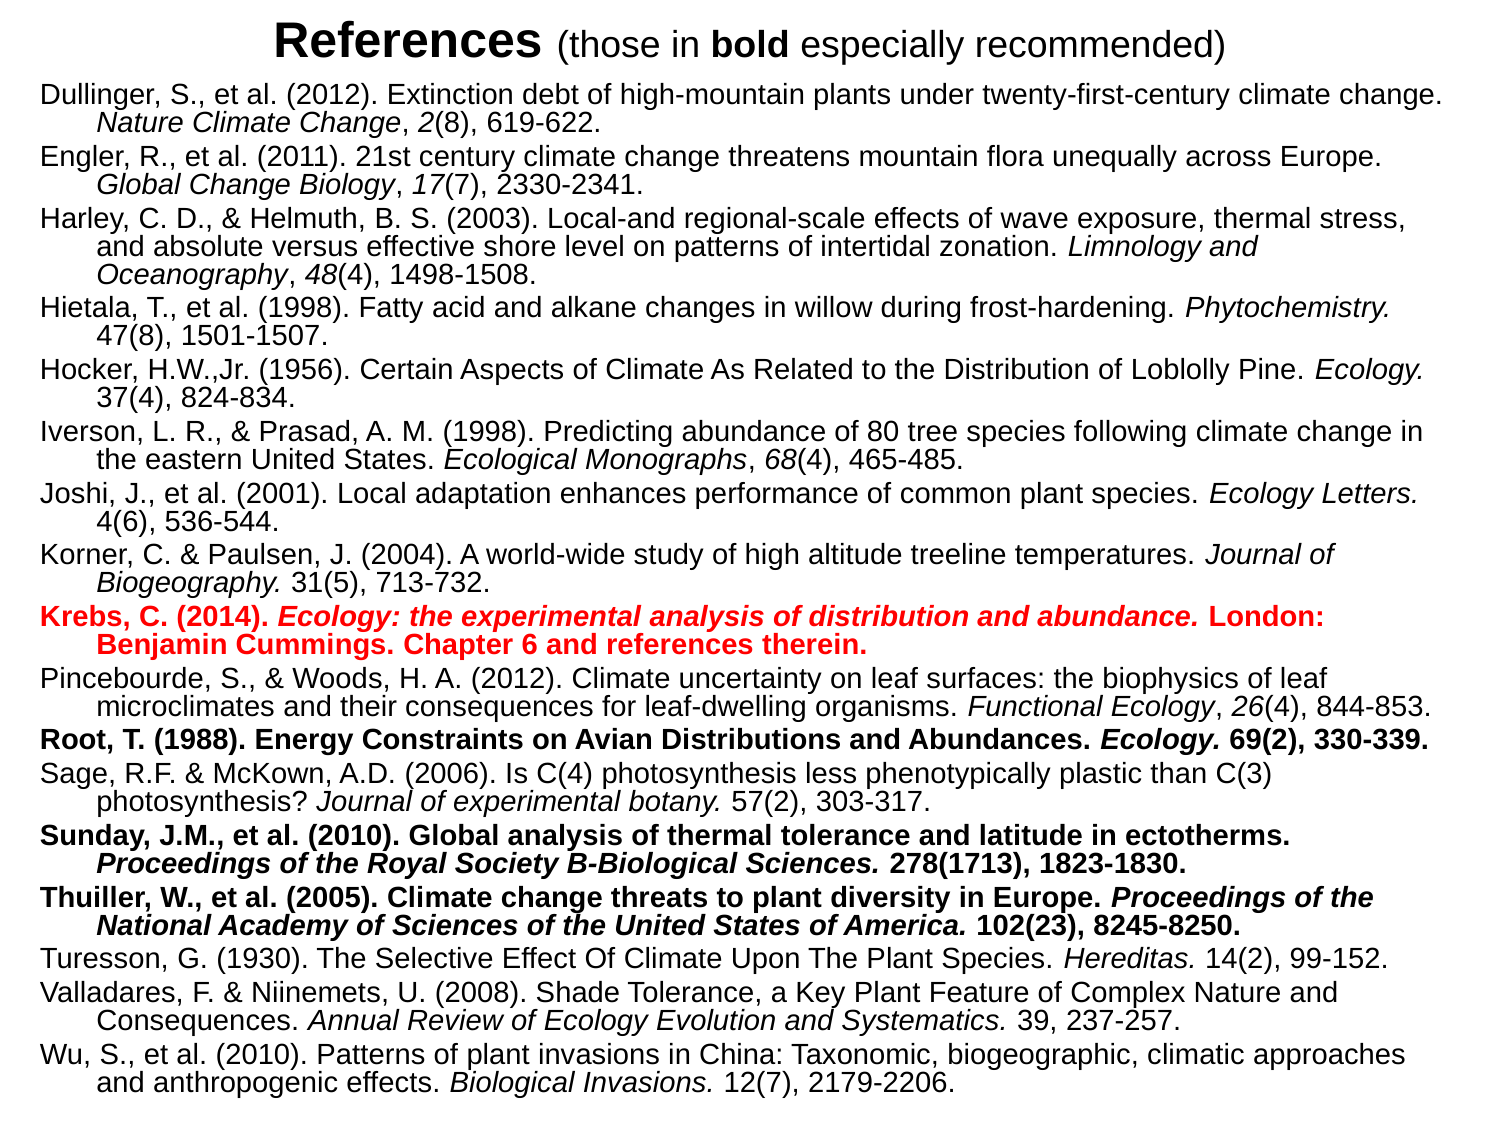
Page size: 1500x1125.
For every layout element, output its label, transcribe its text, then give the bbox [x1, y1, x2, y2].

list Dullinger, S., et al. (2012). Extinction debt of high-mountain plants under twenty-first-century climate change. Nature Climate Change, 2(8), 619-622. Engler, R., et al. (2011). 21st century climate change threatens mountain flora unequally across Europe. Global Change Biology, 17(7), 2330-2341. Harley, C. D., & Helmuth, B. S. (2003). Local-and regional-scale effects of wave exposure, thermal stress, and absolute versus effective shore level on patterns of intertidal zonation. Limnology and Oceanography, 48(4), 1498-1508. Hietala, T., et al. (1998). Fatty acid and alkane changes in willow during frost-hardening. Phytochemistry. 47(8), 1501-1507. Hocker, H.W.,Jr. (1956). Certain Aspects of Climate As Related to the Distribution of Loblolly Pine. Ecology. 37(4), 824-834. Iverson, L. R., & Prasad, A. M. (1998). Predicting abundance of 80 tree species following climate change in the eastern United States. Ecological Monographs, 68(4), 465-485. Joshi, J., et al. (2001). Local adaptation enhances performance of common plant species. Ecology Letters. 4(6), 536-544. Korner, C. & Paulsen, J. (2004). A world-wide study of high altitude treeline temperatures. Journal of Biogeography. 31(5), 713-732. Krebs, C. (2014). Ecology: the experimental analysis of distribution and abundance. London: Benjamin Cummings. Chapter 6 and references therein. Pincebourde, S., & Woods, H. A. (2012). Climate uncertainty on leaf surfaces: the biophysics of leaf microclimates and their consequences for leaf‐dwelling organisms. Functional Ecology, 26(4), 844-853. Root, T. (1988). Energy Constraints on Avian Distributions and Abundances. Ecology. 69(2), 330-339. Sage, R.F. & McKown, A.D. (2006). Is C(4) photosynthesis less phenotypically plastic than C(3) photosynthesis? Journal of experimental botany. 57(2), 303-317. Sunday, J.M., et al. (2010). Global analysis of thermal tolerance and latitude in ectotherms. Proceedings of the Royal Society B-Biological Sciences. 278(1713), 1823-1830. Thuiller, W., et al. (2005). Climate change threats to plant diversity in Europe. Proceedings of the National Academy of Sciences of the United States of America. 102(23), 8245-8250. Turesson, G. (1930). The Selective Effect Of Climate Upon The Plant Species. Hereditas. 14(2), 99-152. Valladares, F. & Niinemets, U. (2008). Shade Tolerance, a Key Plant Feature of Complex Nature and Consequences. Annual Review of Ecology Evolution and Systematics. 39, 237-257. Wu, S., et al. (2010). Patterns of plant invasions in China: Taxonomic, biogeographic, climatic approaches and anthropogenic effects. Biological Invasions. 12(7), 2179-2206. [24, 75, 1475, 1088]
title References (those in bold especially recommended) [75, 0, 1425, 75]
